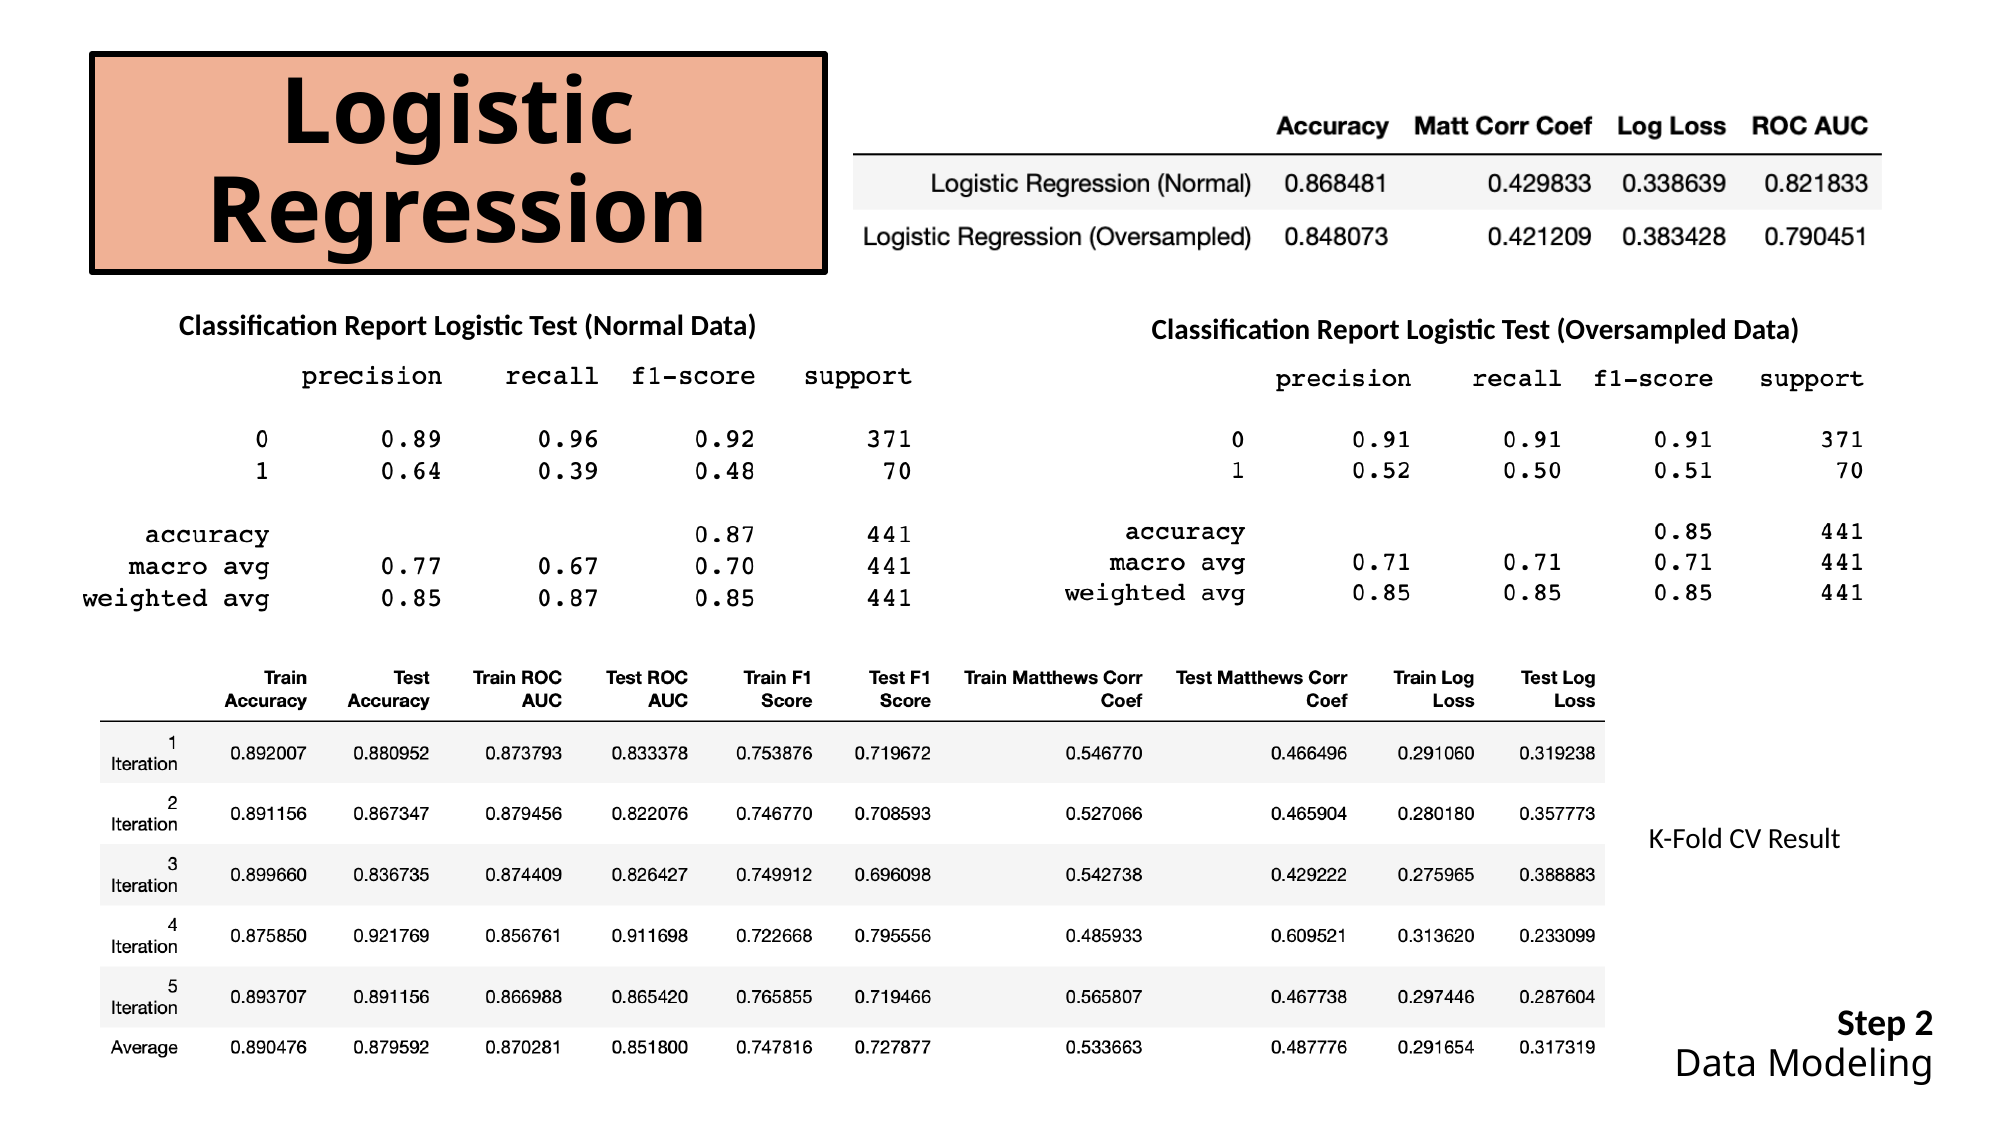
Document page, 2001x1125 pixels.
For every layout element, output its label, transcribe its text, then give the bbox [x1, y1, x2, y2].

picture [853, 99, 1885, 266]
picture [1053, 356, 1885, 617]
text_box Classification Report Logistic Test (Oversampled Data) [1136, 303, 1815, 354]
picture [70, 356, 934, 627]
picture [93, 656, 1614, 1070]
text_box Step 2 Data Modeling [1582, 962, 1949, 1092]
text_box K-Fold CV Result [1634, 812, 1856, 863]
text_box Classification Report Logistic Test (Normal Data) [164, 298, 773, 349]
title Logistic Regression [91, 54, 825, 272]
